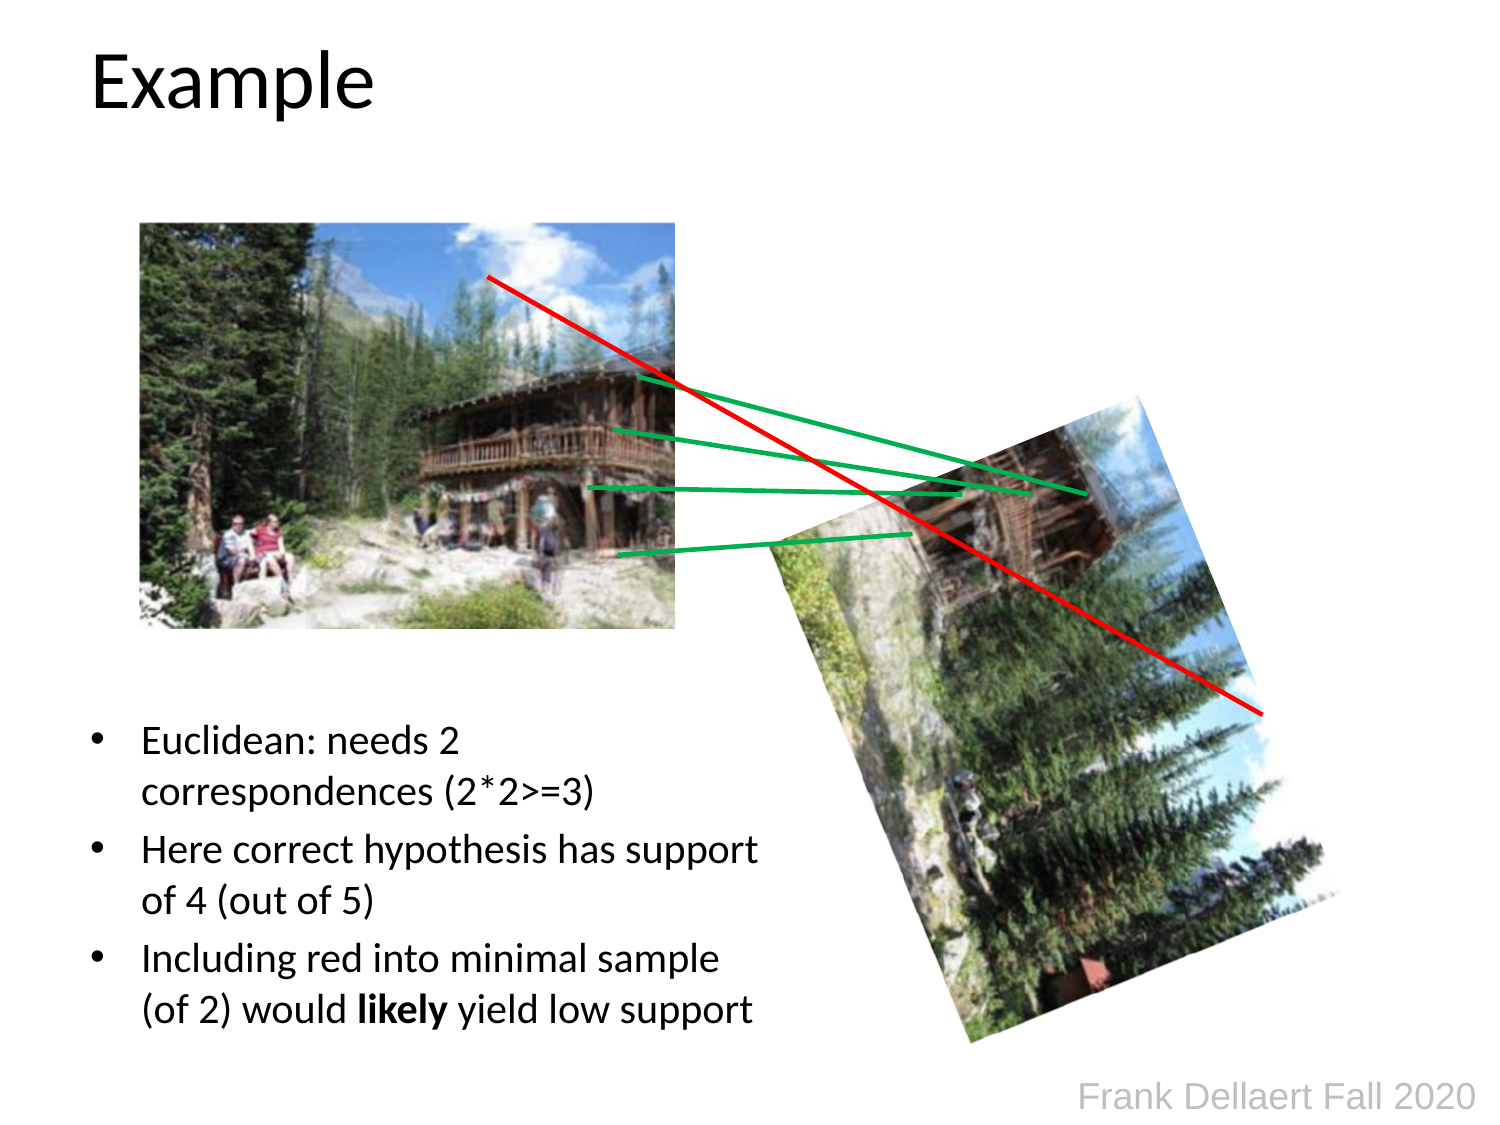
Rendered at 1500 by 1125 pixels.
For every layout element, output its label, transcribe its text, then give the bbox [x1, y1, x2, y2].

picture [112, 208, 676, 629]
title Example [74, 0, 1426, 151]
picture [768, 524, 1351, 1073]
list Euclidean: needs 2 correspondences (2*2>=3) Here correct hypothesis has support of 4 (out of 5) Including red into minimal sample (of 2) would likely yield low support [74, 705, 776, 1093]
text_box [487, 276, 1263, 716]
